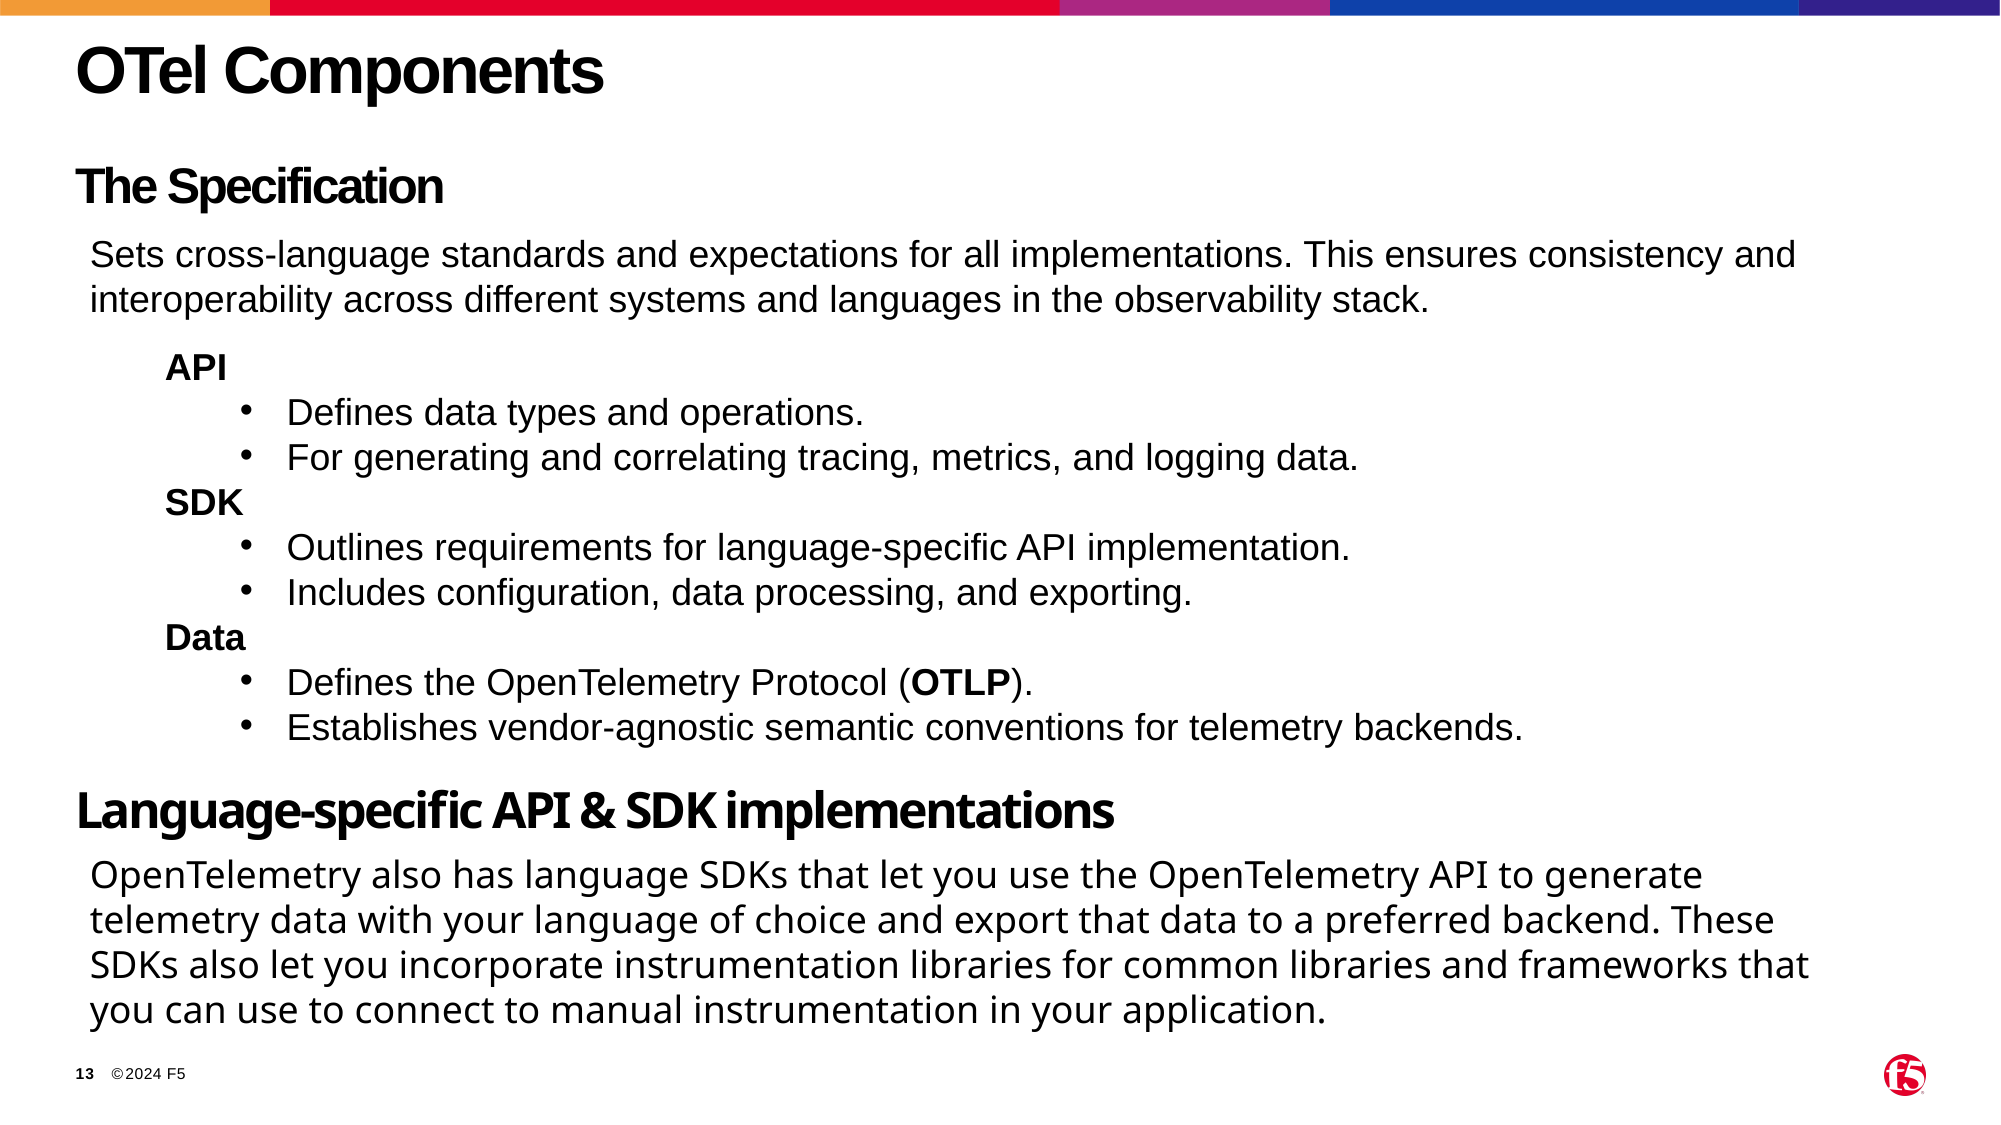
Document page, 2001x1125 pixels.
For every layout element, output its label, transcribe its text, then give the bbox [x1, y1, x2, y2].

text_box Language-specific API & SDK implementations [74, 787, 1925, 865]
text_box The Specification [74, 162, 1925, 240]
text_box OpenTelemetry also has language SDKs that let you use the OpenTelemetry API to generate telemetry data with your language of choice and export that data to a preferred backend. These SDKs also let you incorporate instrumentation libraries for common libraries and frameworks that you can use to connect to manual instrumentation in your application. [75, 865, 1876, 1039]
picture [1884, 1054, 1926, 1096]
title OTel Components [75, 39, 1925, 116]
text_box Sets cross-language standards and expectations for all implementations. This ensures consistency and interoperability across different systems and languages in the observability stack. API Defines data types and operations. For generating and correlating tracing, metrics, and logging data. SDK Outlines requirements for language-specific API implementation. Includes configuration, data processing, and exporting. Data Defines the OpenTelemetry Protocol (OTLP). Establishes vendor-agnostic semantic conventions for telemetry backends. [74, 240, 1925, 787]
picture [0, 0, 2000, 16]
